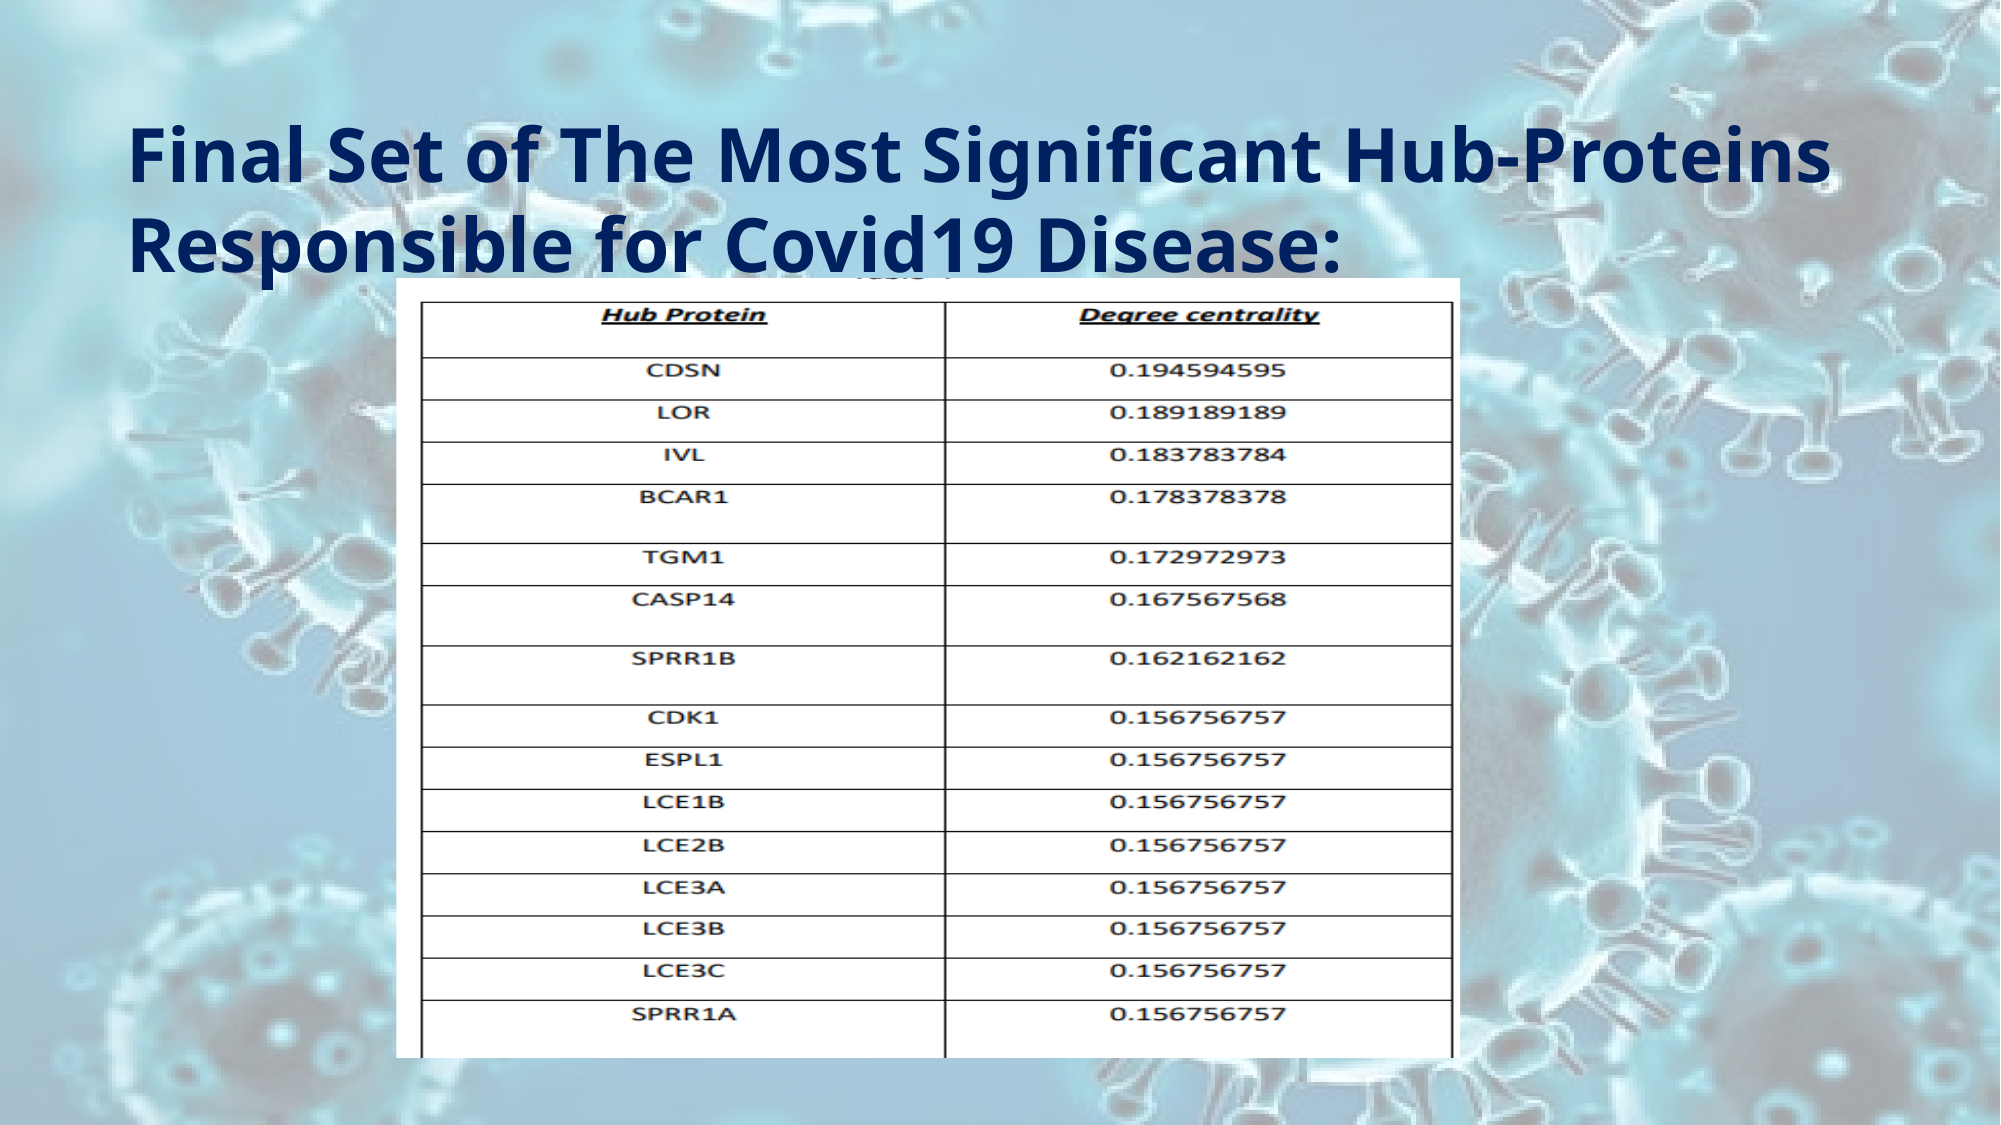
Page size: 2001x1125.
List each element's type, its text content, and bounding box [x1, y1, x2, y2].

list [395, 278, 1461, 1059]
title Final Set of The Most Significant Hub-Proteins Responsible for Covid19 Disease: [111, 99, 1981, 317]
